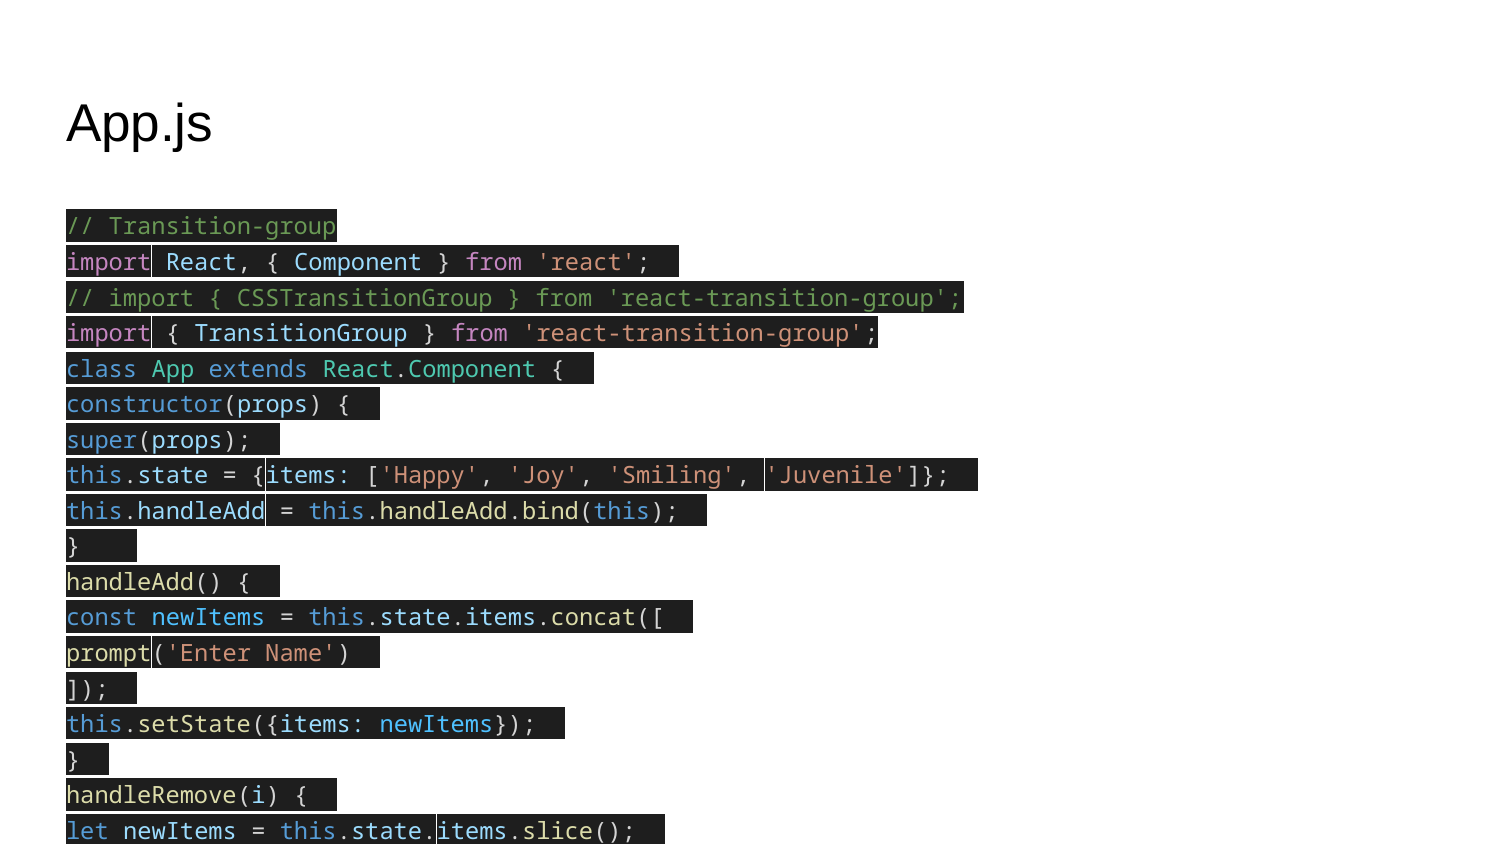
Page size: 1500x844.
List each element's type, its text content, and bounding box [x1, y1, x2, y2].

list // Transition-group import React, { Component } from 'react'; // import { CSSTransitionGroup } from 'react-transition-group'; import { TransitionGroup } from 'react-transition-group'; class App extends React.Component { constructor(props) { super(props); this.state = {items: ['Happy', 'Joy', 'Smiling', 'Juvenile']}; this.handleAdd = this.handleAdd.bind(this); } handleAdd() { const newItems = this.state.items.concat([ prompt('Enter Name') ]); this.setState({items: newItems}); } handleRemove(i) { let newItems = this.state.items.slice(); newItems.splice(i, 1); this.setState({items: newItems}); } render() { const items = this.state.items.map((item, i) => ( <div key={item} onClick={() => this.handleRemove(i)}> {item} </div> )); return ( <div> <h1>Wait for the Magic!!</h1> <button onClick={this.handleAdd}>Insert</button> <TransitionGroup //<CSSTransitionGroup transitionName="magic" transitionEnterTimeout={600} transitionLeaveTimeout={500}> {items} </TransitionGroup> </div> //</CSSTransitionGroup> //</div> ); } } export default App; [51, 189, 1449, 750]
title App.js [51, 72, 1449, 167]
